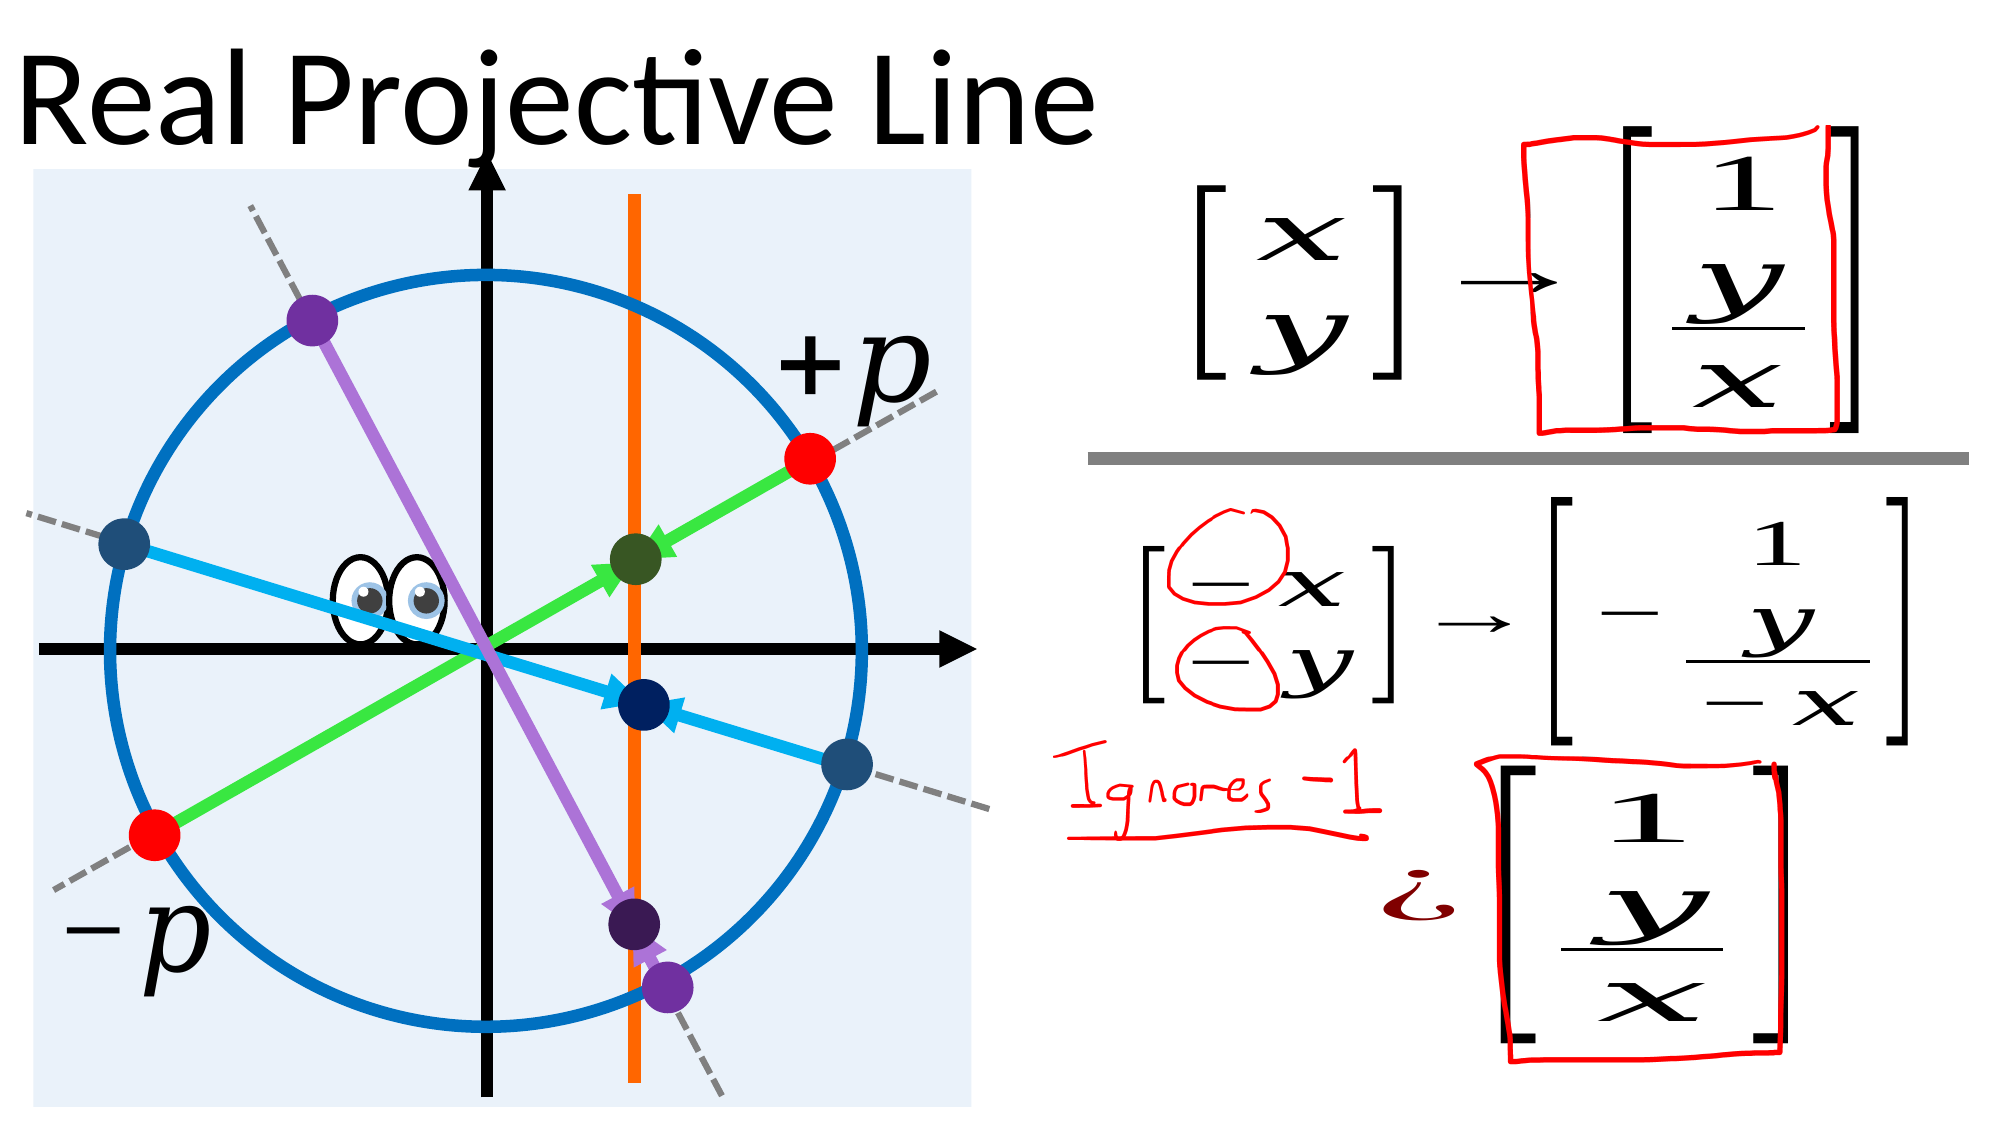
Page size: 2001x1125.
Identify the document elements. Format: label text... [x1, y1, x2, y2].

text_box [632, 925, 668, 992]
text_box Real Projective Line [0, 0, 1307, 180]
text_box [142, 495, 311, 751]
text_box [53, 391, 311, 891]
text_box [33, 152, 977, 1107]
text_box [62, 891, 311, 897]
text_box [636, 391, 937, 891]
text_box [311, 318, 636, 929]
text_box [41, 414, 53, 887]
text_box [636, 425, 953, 897]
picture [1053, 125, 1849, 1073]
